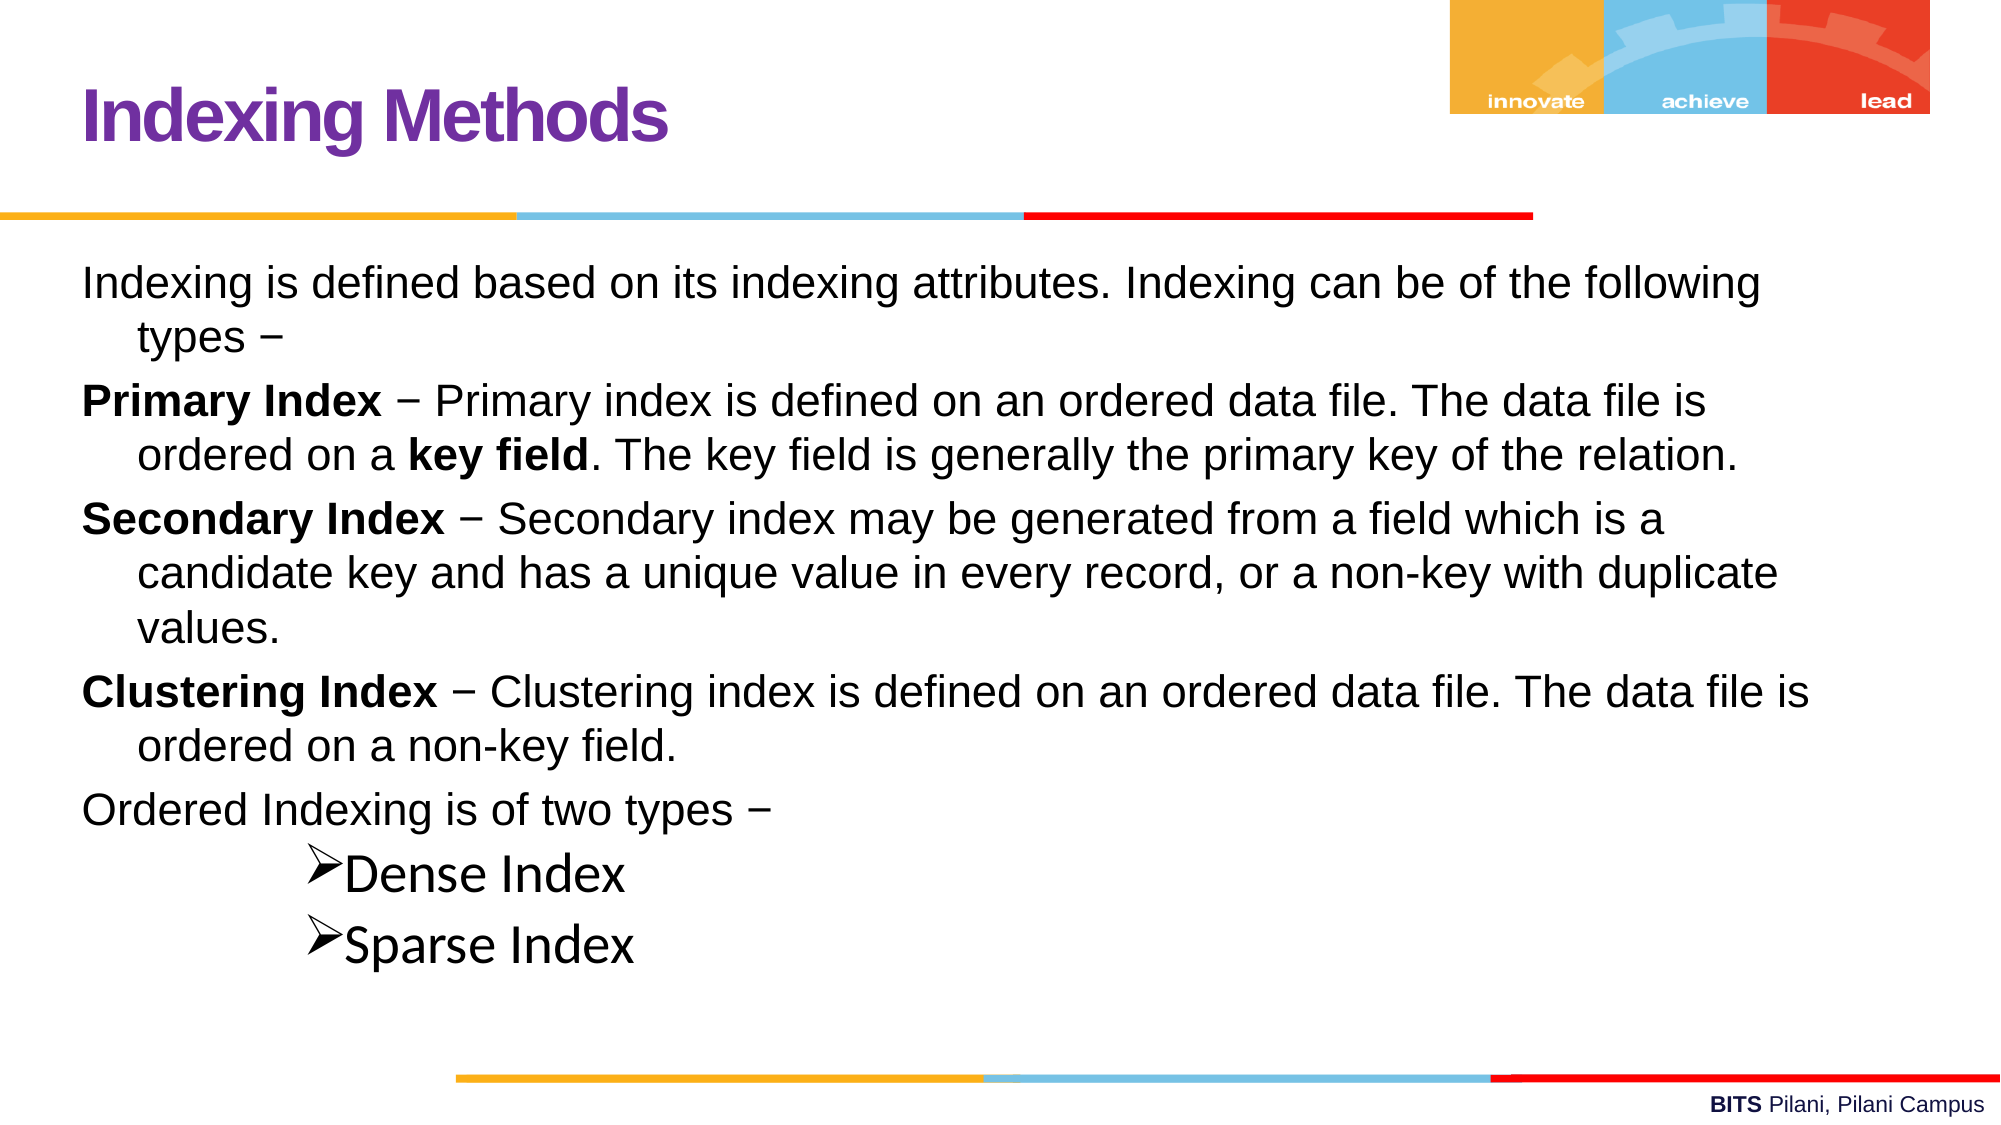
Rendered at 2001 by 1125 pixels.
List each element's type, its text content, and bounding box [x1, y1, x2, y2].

picture [1449, 0, 1930, 114]
list Indexing is defined based on its indexing attributes. Indexing can be of the following types − Primary Index − Primary index is defined on an ordered data file. The data file is ordered on a key field. The key field is generally the primary key of the relation. Secondary Index − Secondary index may be generated from a field which is a candidate key and has a unique value in every record, or a non-key with duplicate values. Clustering Index − Clustering index is defined on an ordered data file. The data file is ordered on a non-key field. Ordered Indexing is of two types − Dense Index Sparse Index [66, 245, 1867, 988]
list Indexing Methods [66, 24, 1450, 213]
